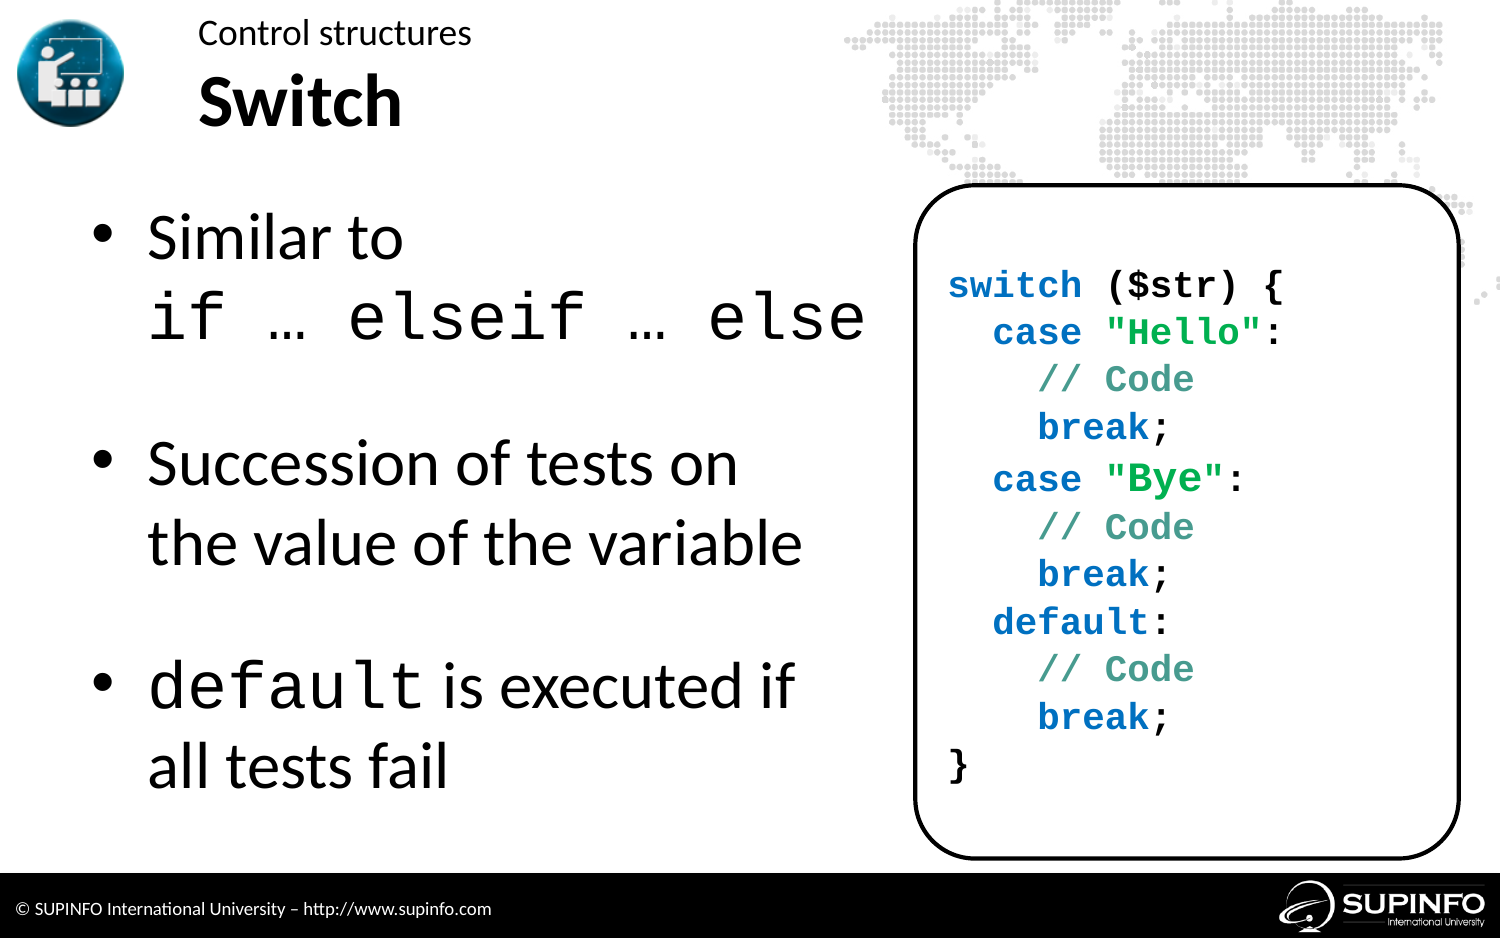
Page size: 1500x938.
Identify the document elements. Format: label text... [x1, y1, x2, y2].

title Switch [183, 56, 1459, 138]
picture [49, 37, 102, 75]
list Similar to if … elseif … else Succession of tests on the value of the variable default is executed if all tests fail [76, 185, 1459, 880]
list Control structures [183, 0, 1459, 56]
text_box [419, 28, 450, 90]
picture [39, 46, 101, 107]
picture [17, 19, 125, 127]
picture [844, 0, 1500, 327]
text_box switch ($str) { case "Hello": // Code break; case "Bye": // Code break; default: // Code break; } [913, 183, 1461, 861]
picture [1269, 870, 1494, 938]
